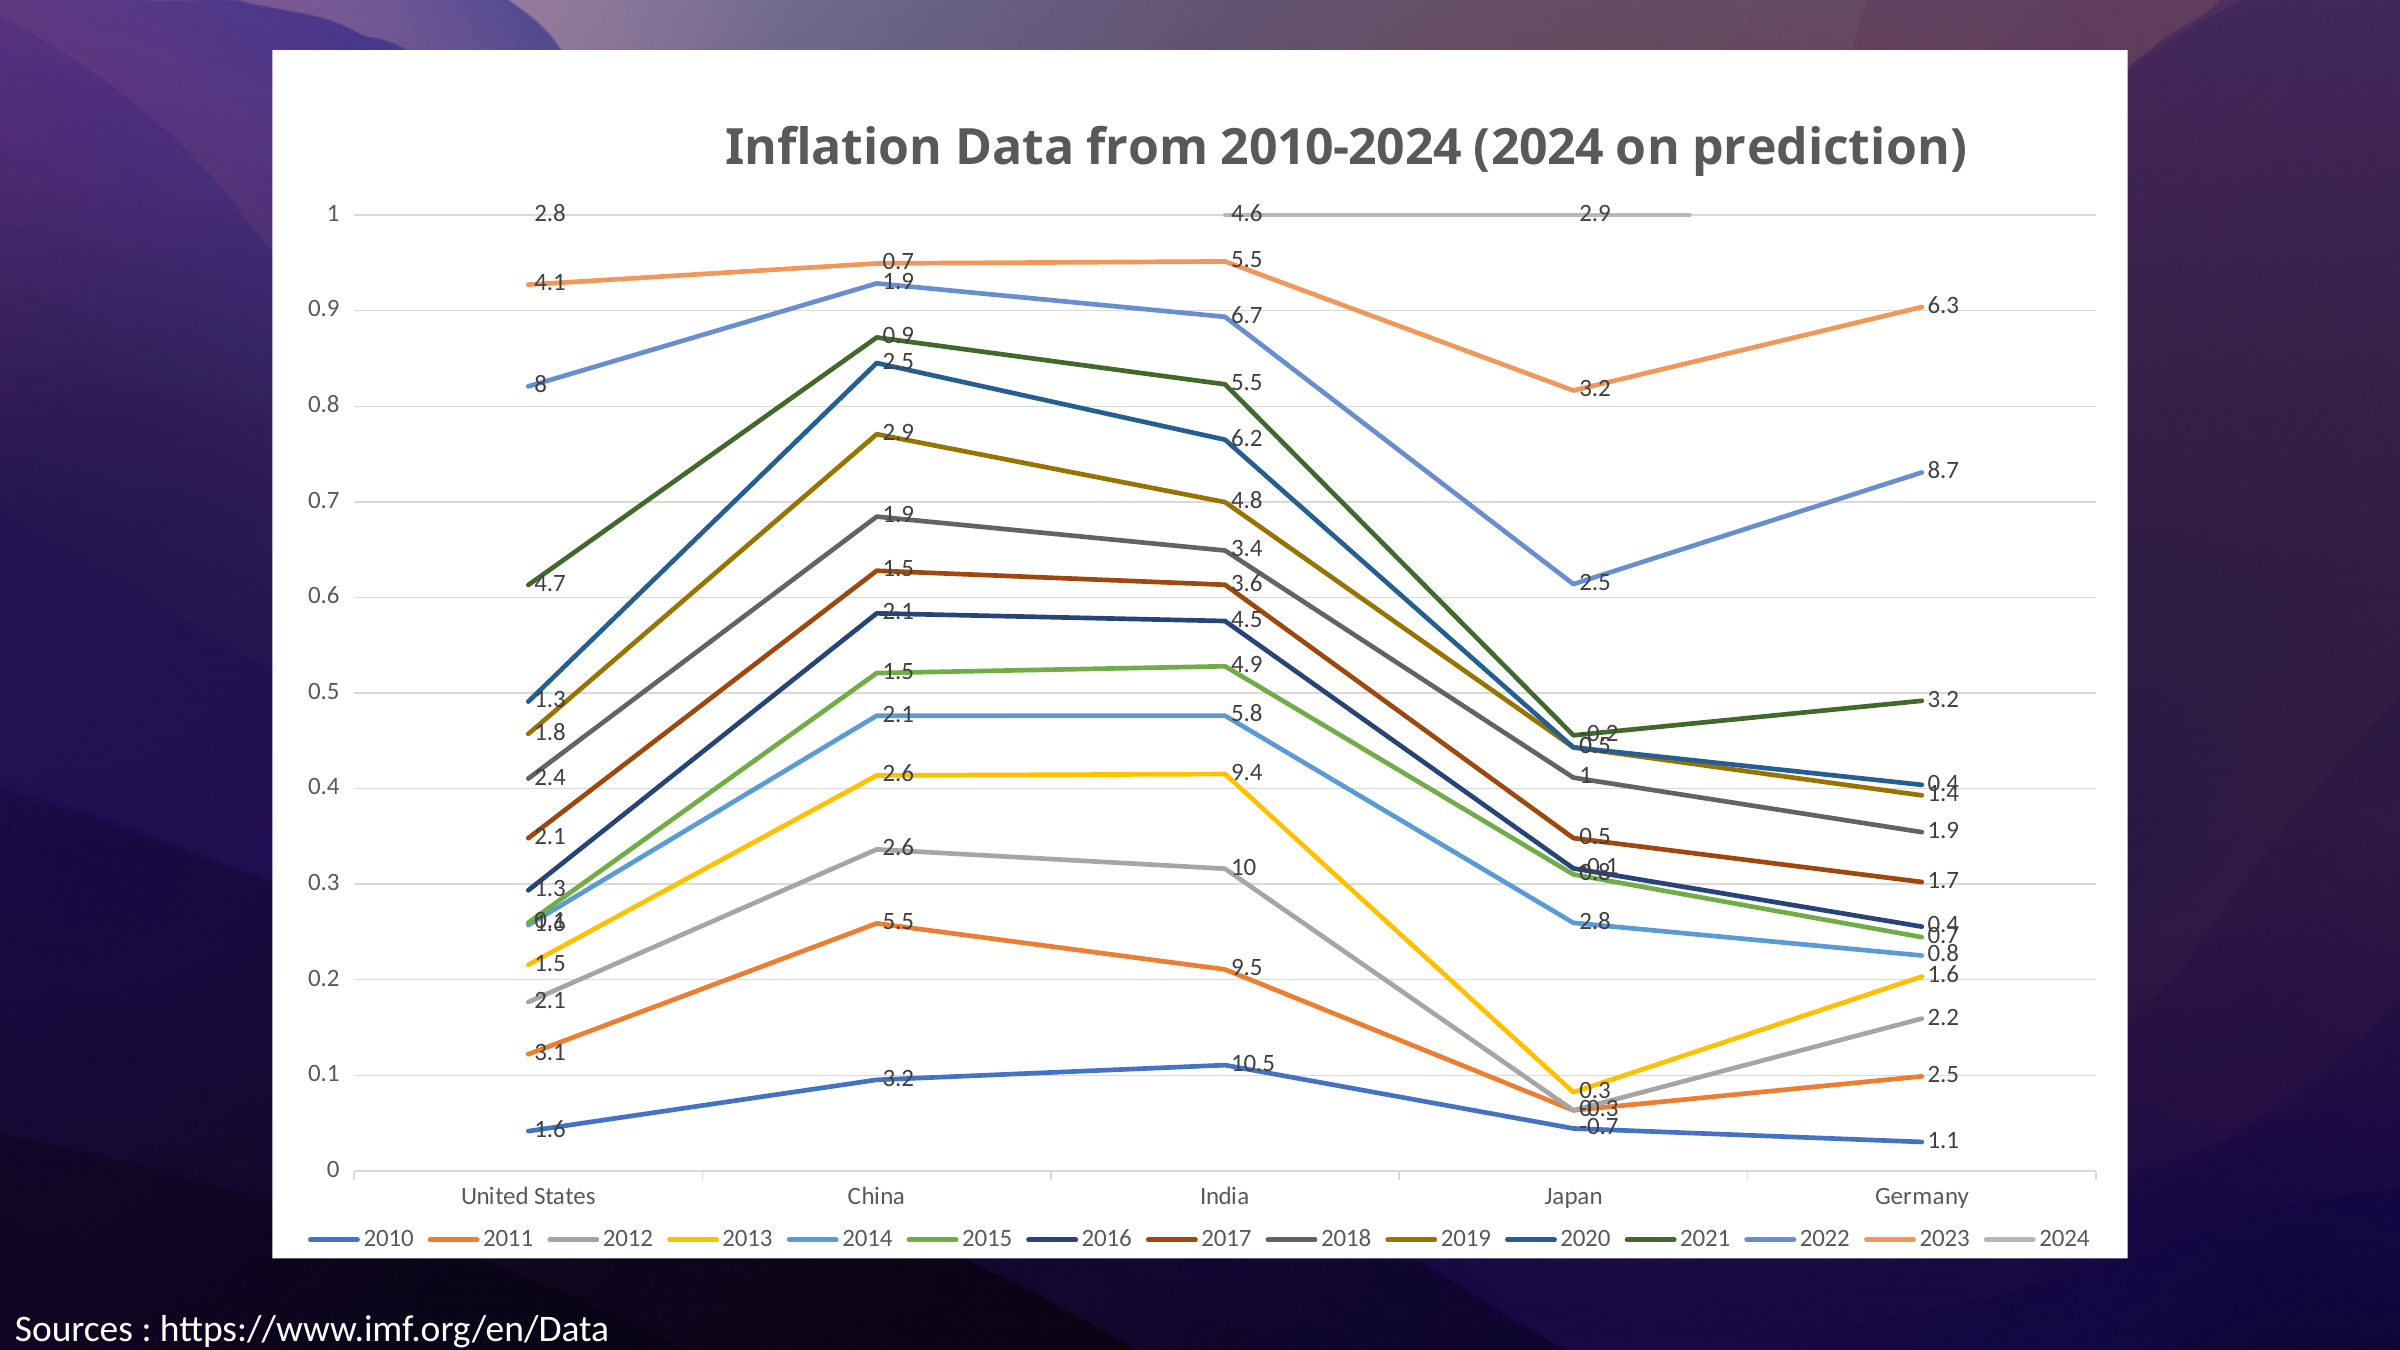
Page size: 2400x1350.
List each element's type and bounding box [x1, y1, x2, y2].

picture [0, 0, 2400, 1350]
chart [272, 49, 2128, 1259]
